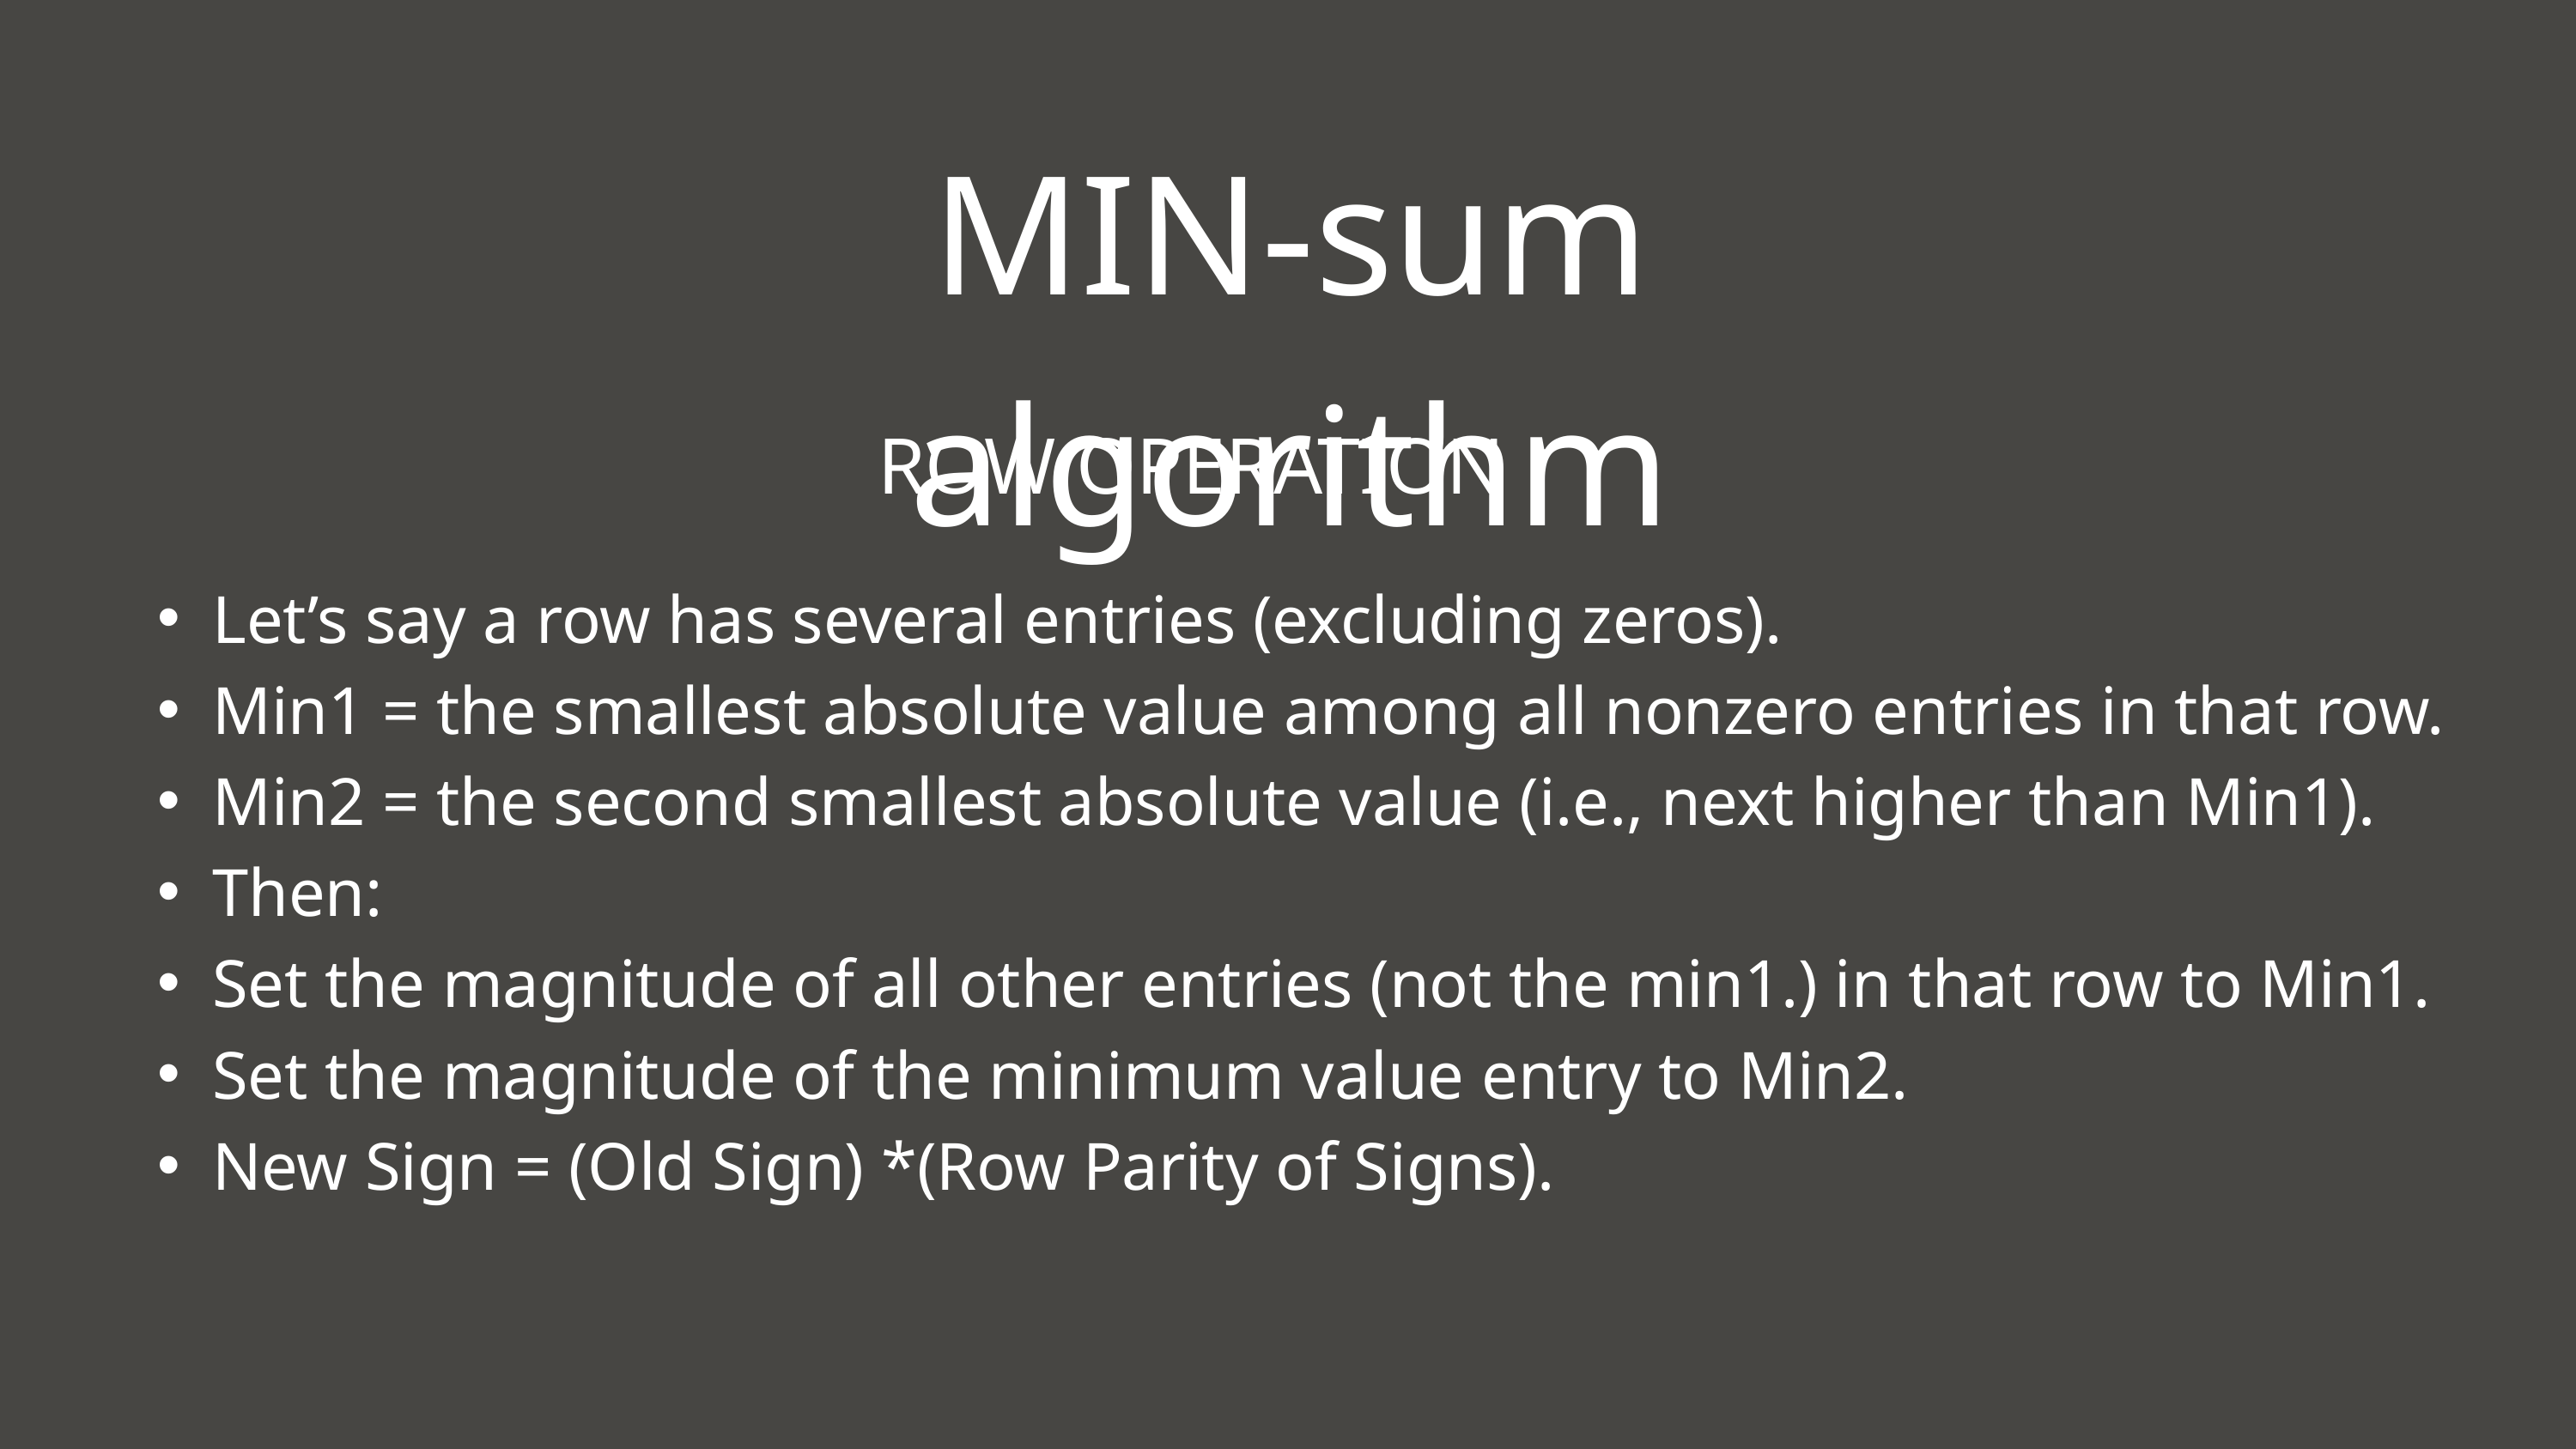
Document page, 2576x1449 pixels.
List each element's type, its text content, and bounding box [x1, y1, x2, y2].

text_box ROW OPERATION [869, 401, 1513, 509]
text_box Let’s say a row has several entries (excluding zeros). Min1 = the smallest absolute value among all nonzero entries in that row. Min2 = the second smallest absolute value (i.e., next higher than Min1). Then: Set the magnitude of all other entries (not the min1.) in that row to Min1. Set the magnitude of the minimum value entry to Min2. New Sign = (Old Sign) *(Row Parity of Signs). [101, 565, 2482, 1203]
text_box MIN-sum algorithm [603, 98, 1979, 559]
